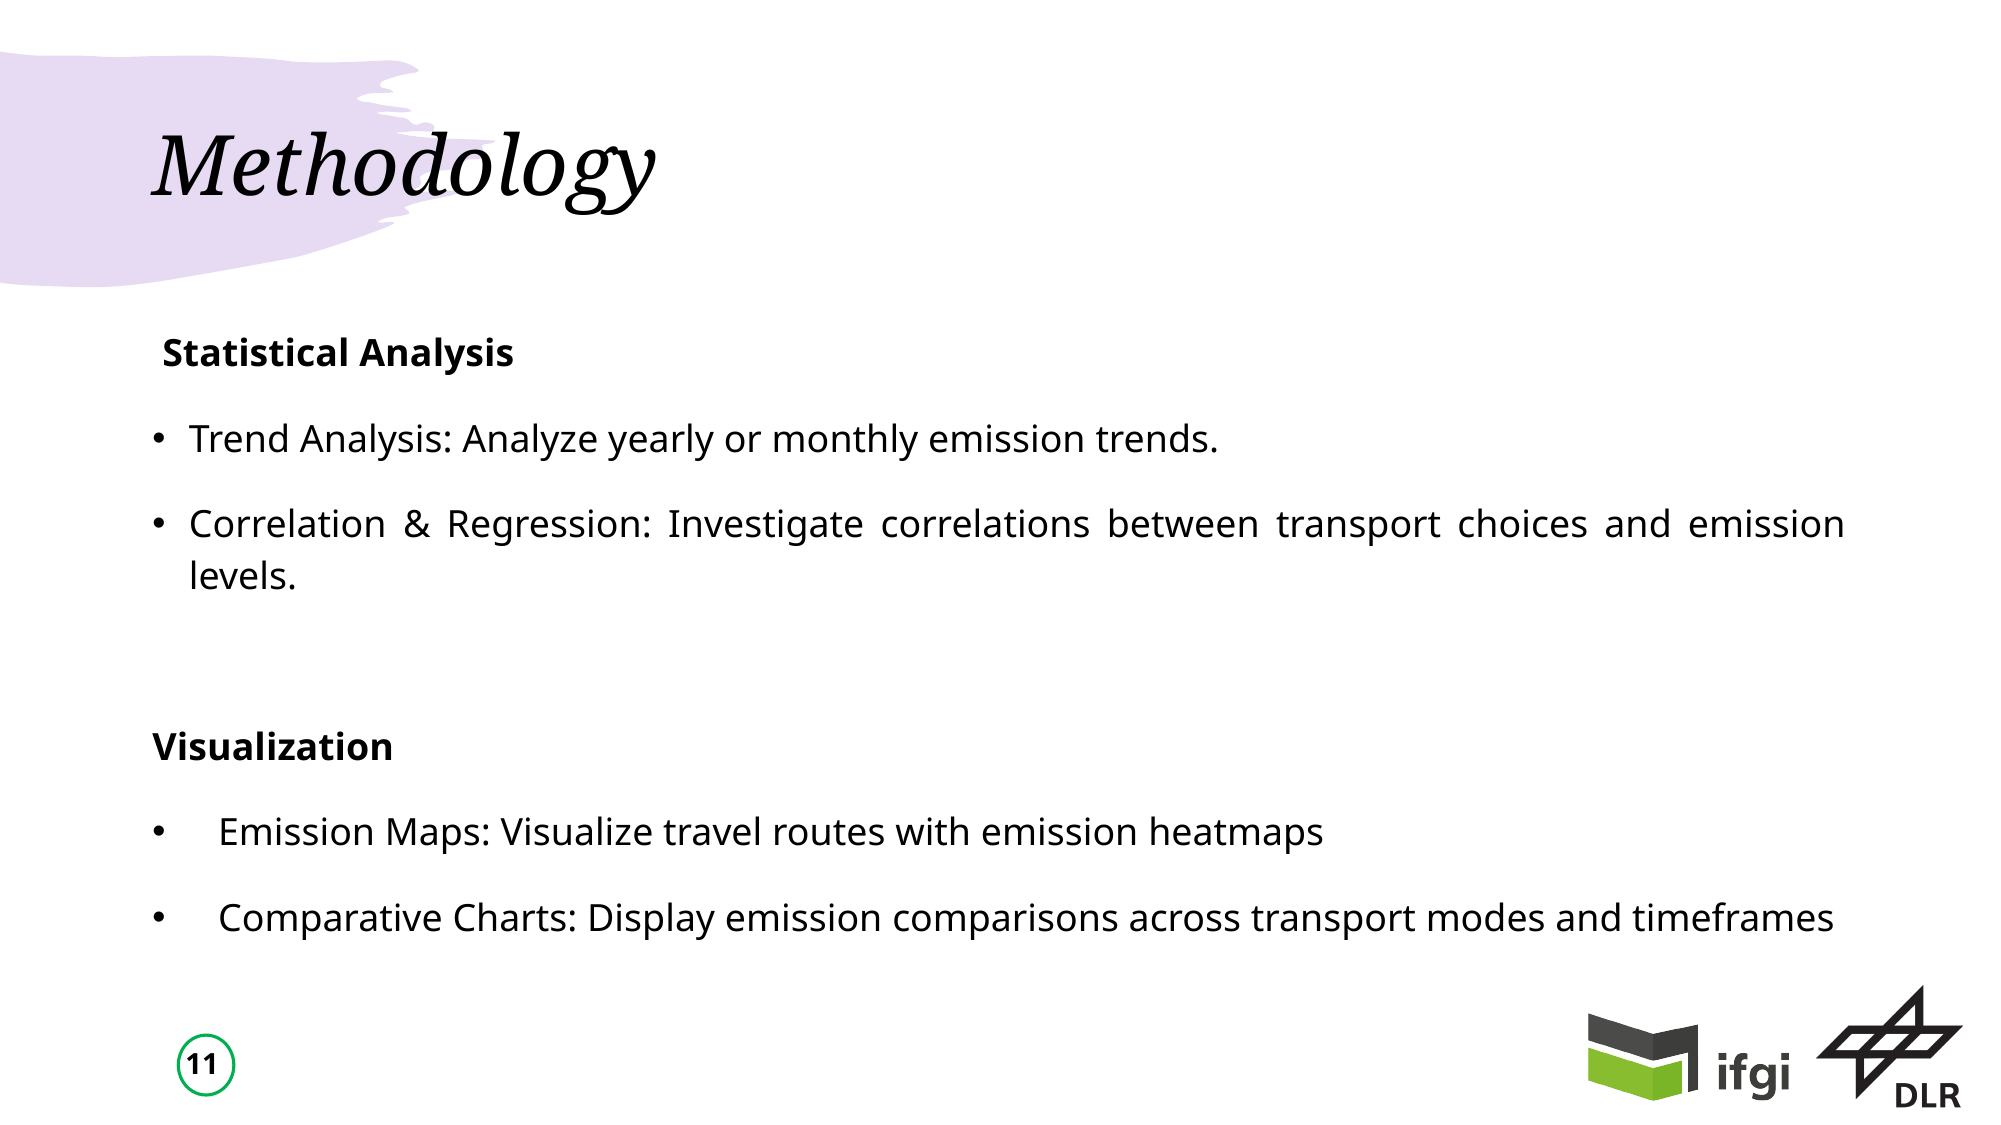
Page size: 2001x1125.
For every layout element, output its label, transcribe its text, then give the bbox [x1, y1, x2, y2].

slide_number 11 [165, 1035, 234, 1096]
list Statistical Analysis Trend Analysis: Analyze yearly or monthly emission trends. Correlation & Regression: Investigate correlations between transport choices and emission levels. Visualization Emission Maps: Visualize travel routes with emission heatmaps Comparative Charts: Display emission comparisons across transport modes and timeframes [137, 314, 1863, 998]
picture [1812, 981, 1967, 1111]
picture [1588, 1013, 1789, 1101]
title Methodology [137, 59, 1863, 278]
